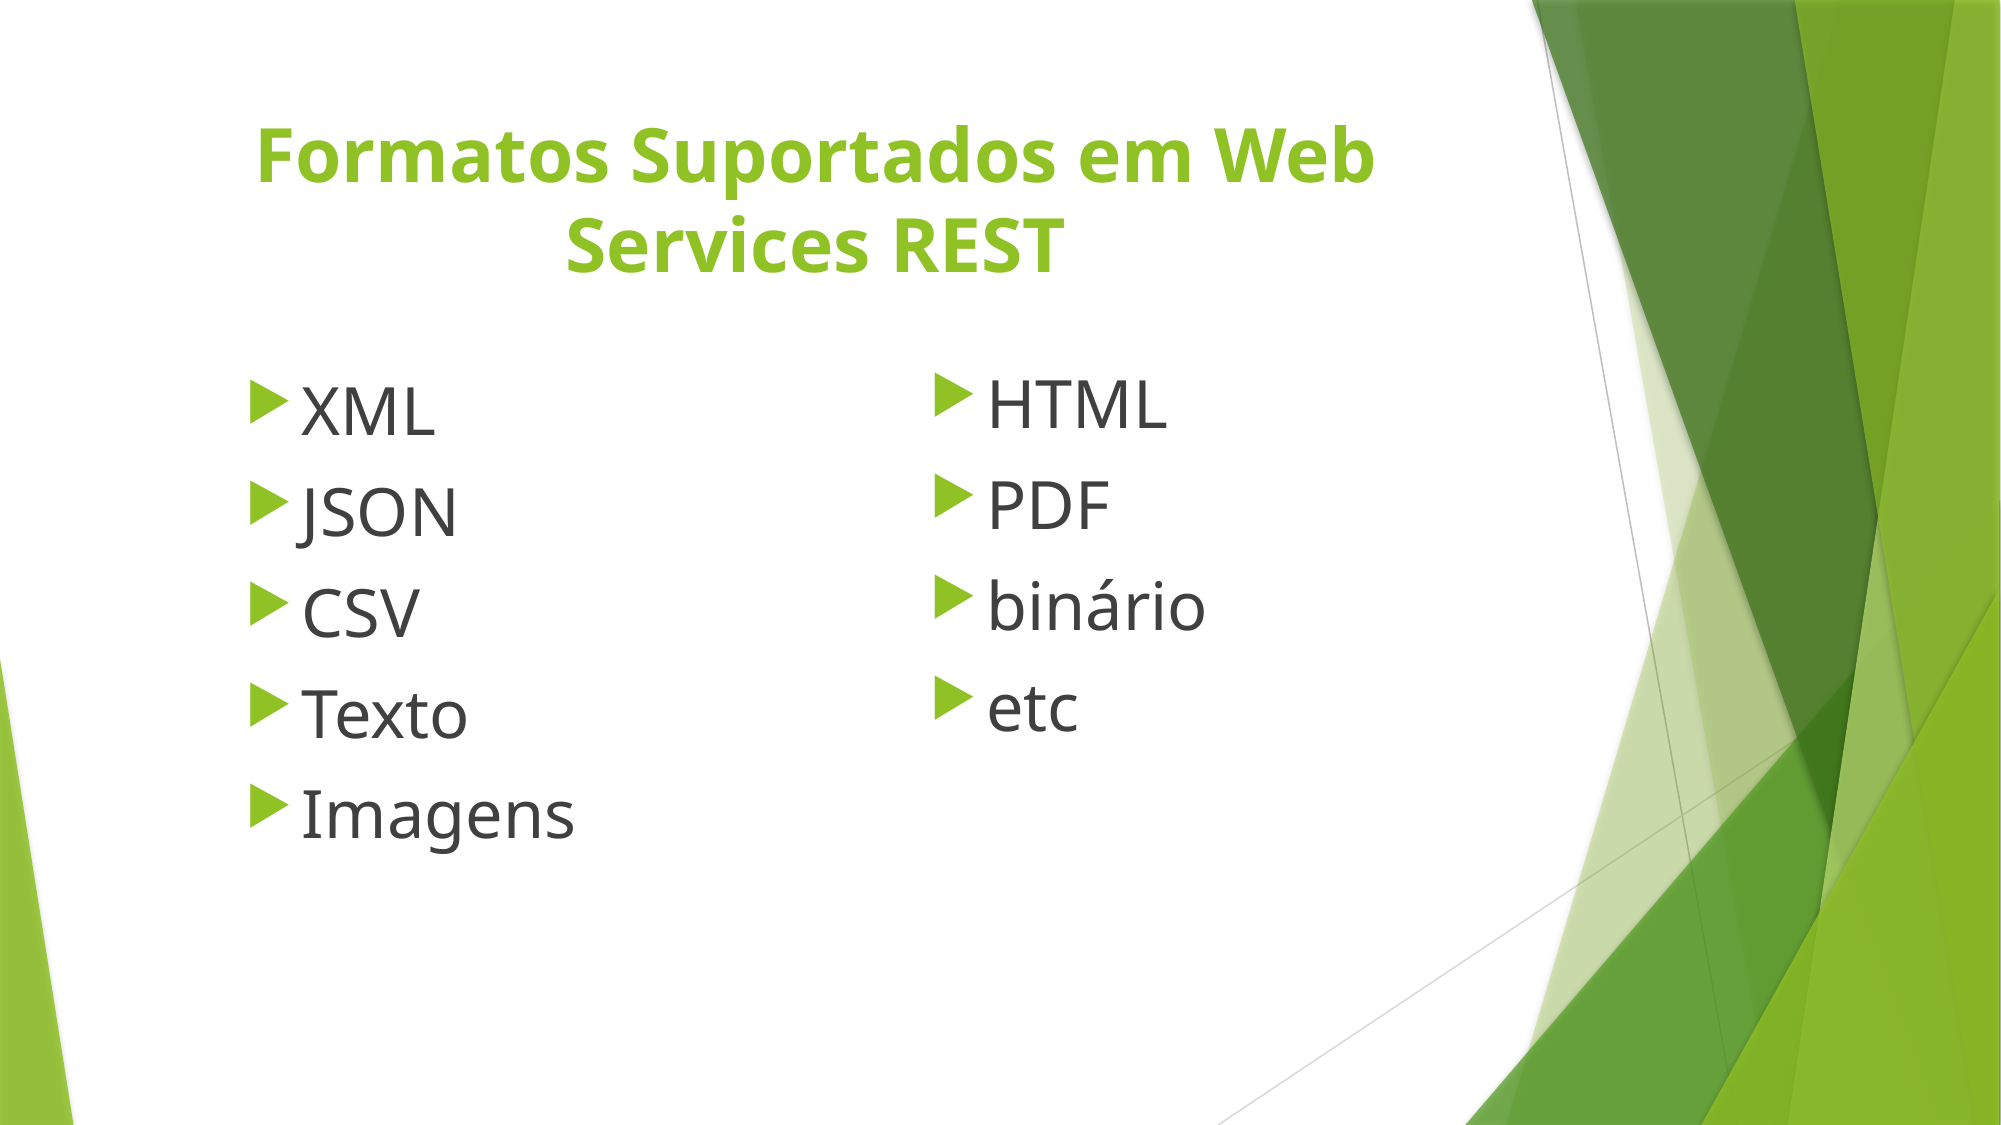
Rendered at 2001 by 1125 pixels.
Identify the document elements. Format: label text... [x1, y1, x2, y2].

list XML JSON CSV Texto Imagens [230, 361, 817, 920]
text_box HTML PDF binário etc [914, 354, 1370, 927]
title Formatos Suportados em Web Services REST [111, 99, 1522, 317]
